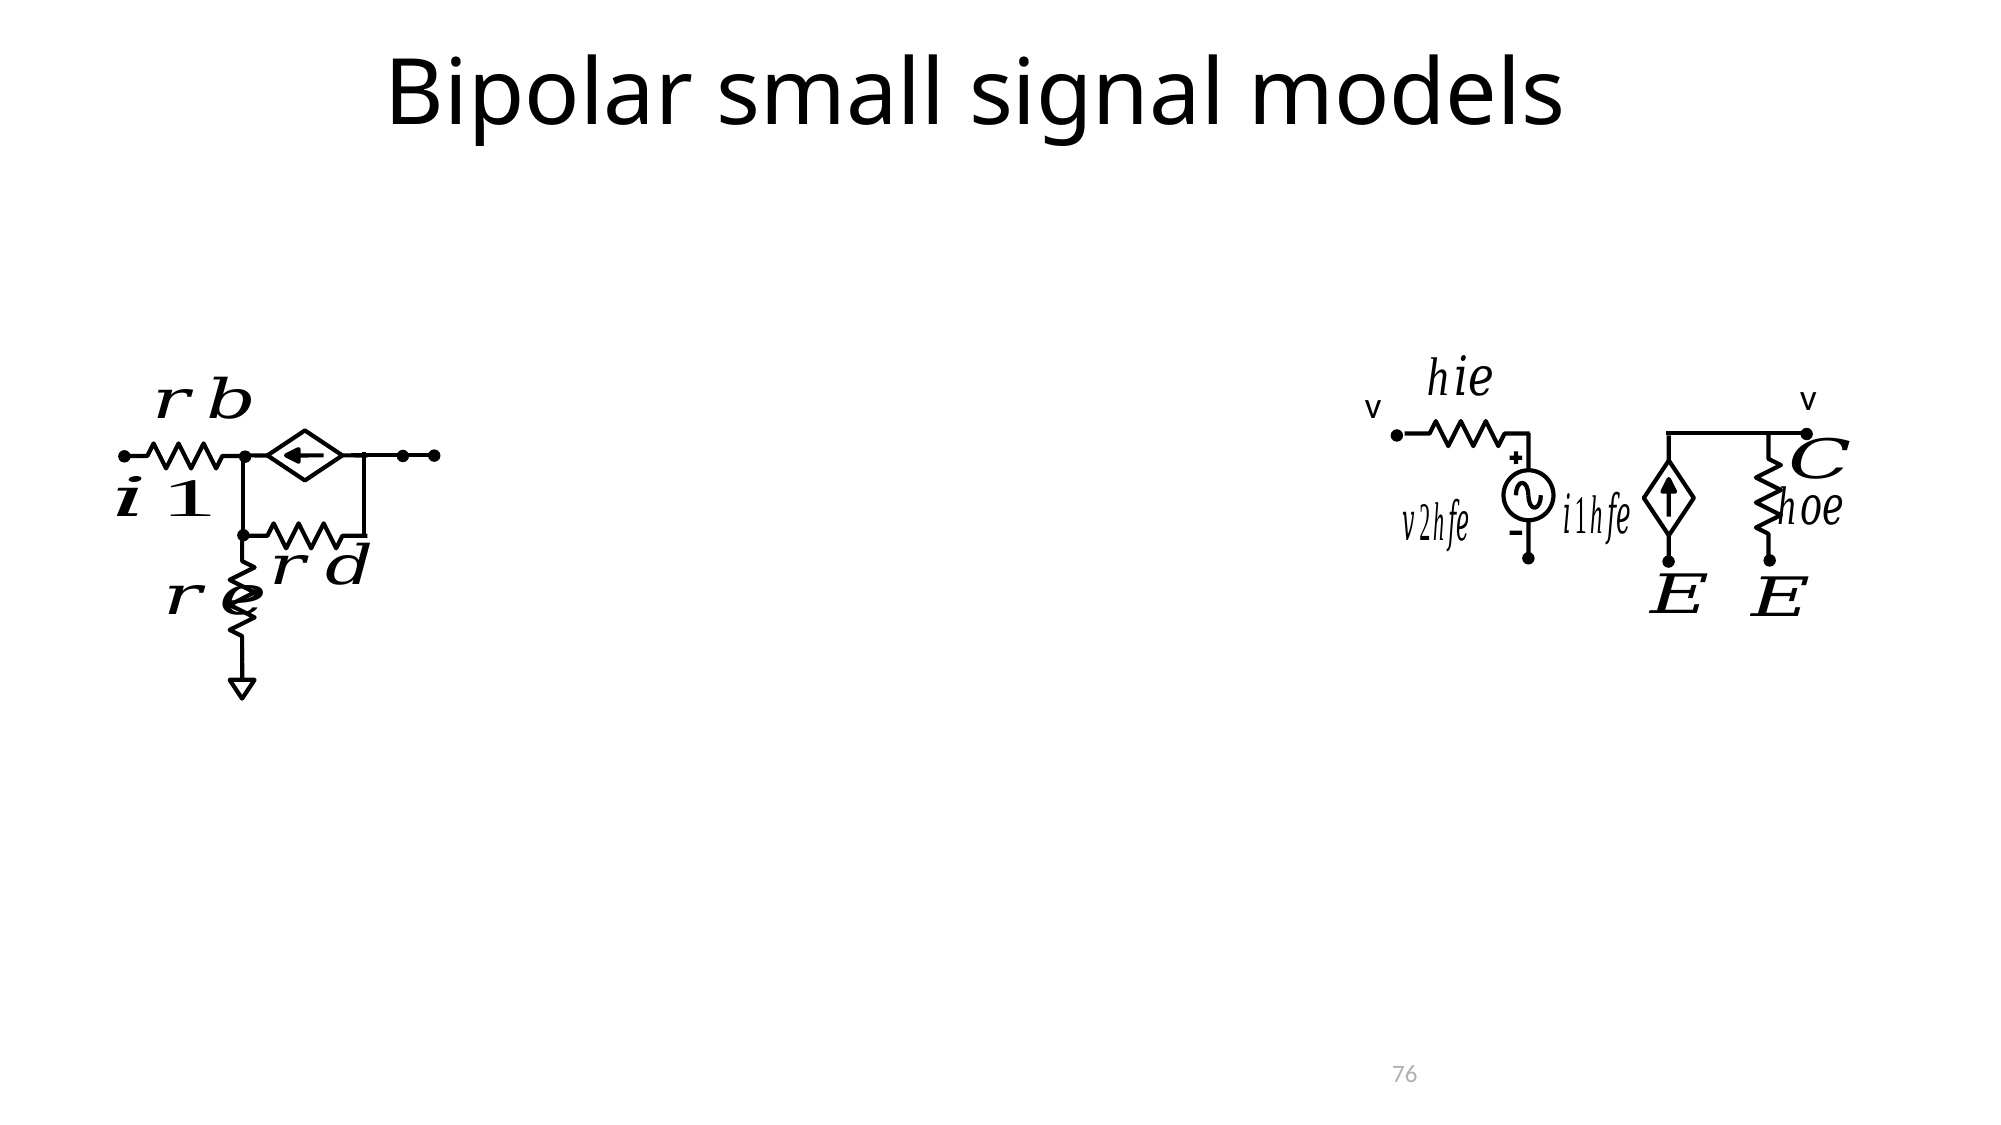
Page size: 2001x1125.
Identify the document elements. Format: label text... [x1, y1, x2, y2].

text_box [1349, 347, 1857, 665]
text_box Bipolar small signal models [30, 25, 1922, 151]
slide_number 76 [1074, 738, 1425, 1125]
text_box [111, 370, 441, 699]
